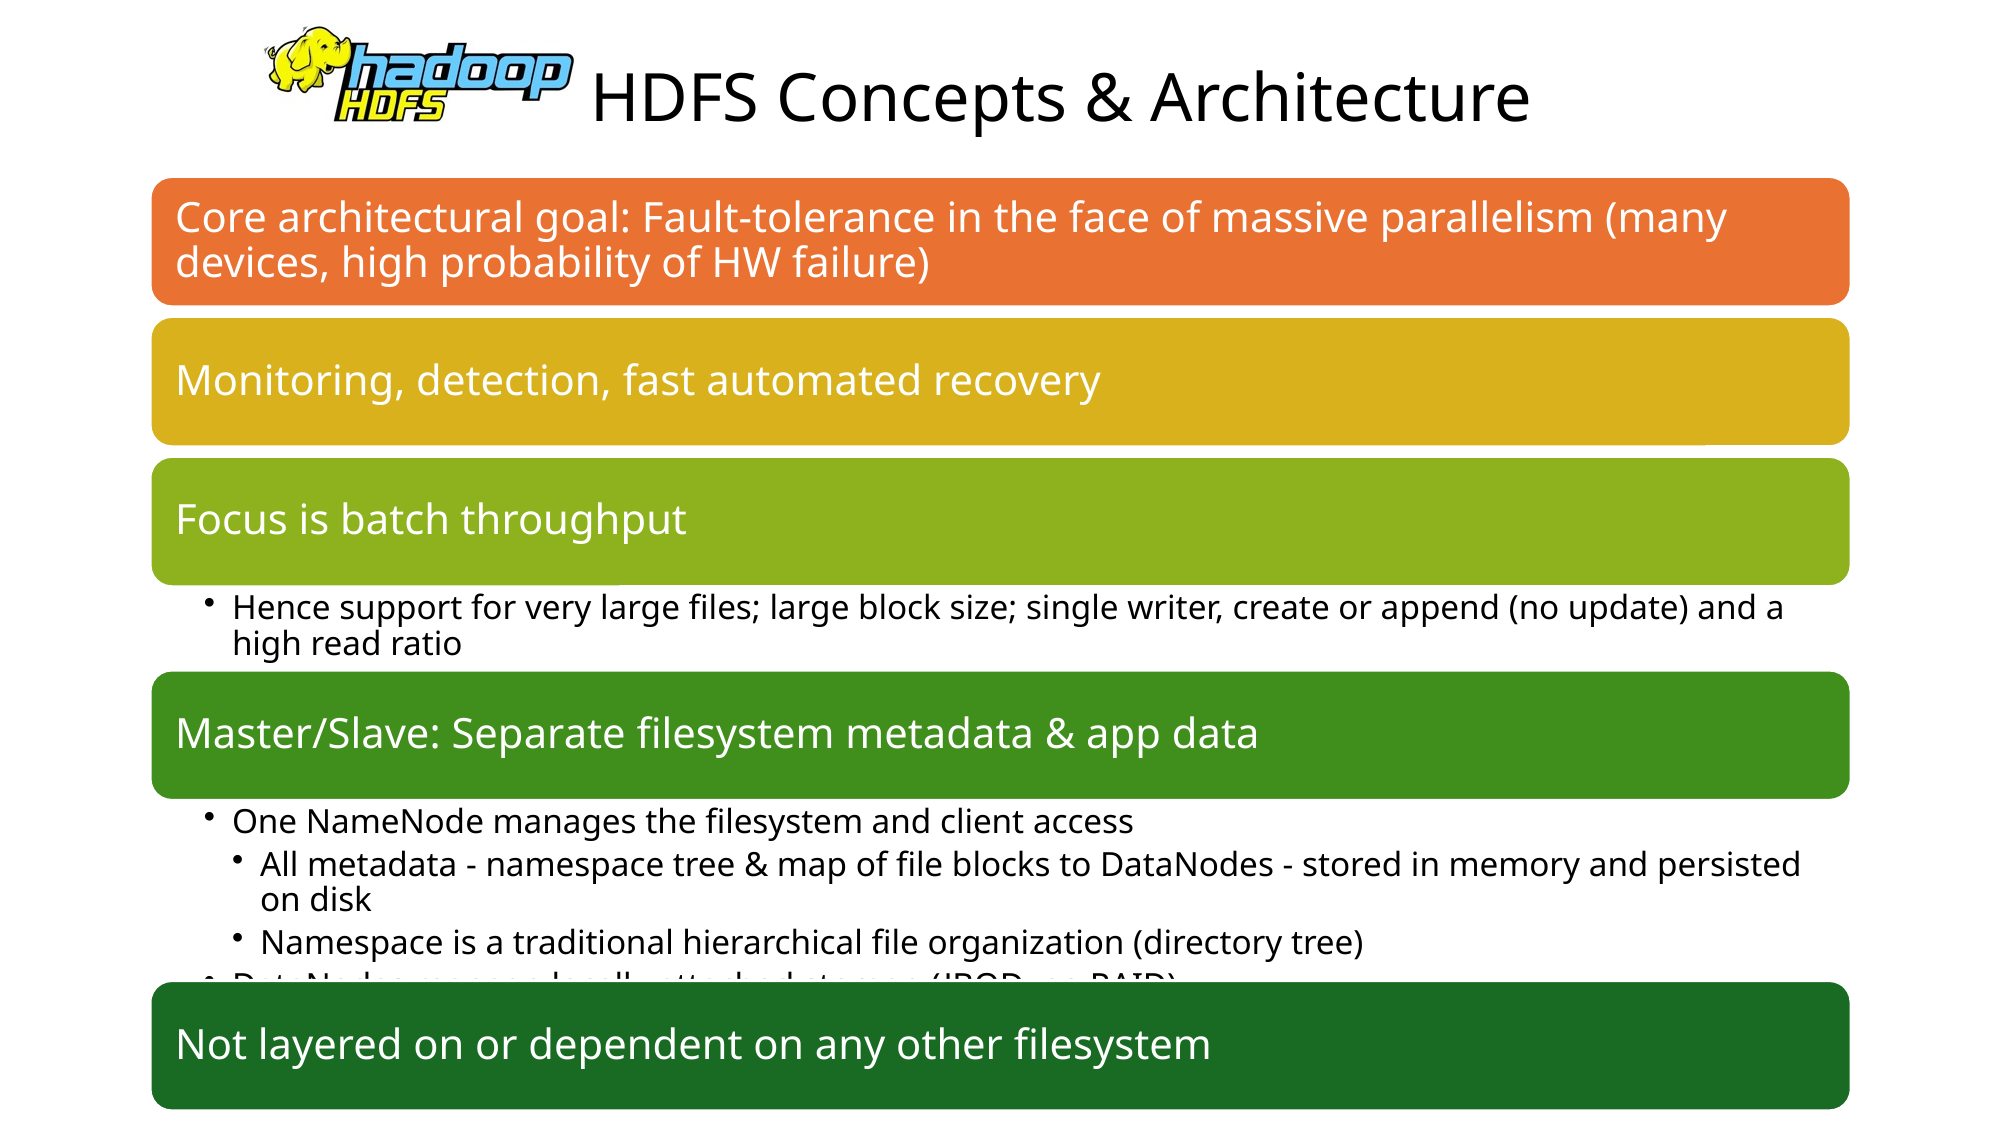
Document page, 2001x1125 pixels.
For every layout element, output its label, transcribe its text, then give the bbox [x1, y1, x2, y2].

title HDFS Concepts & Architecture [575, 50, 1925, 150]
picture [261, 24, 576, 126]
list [149, 174, 1852, 1113]
